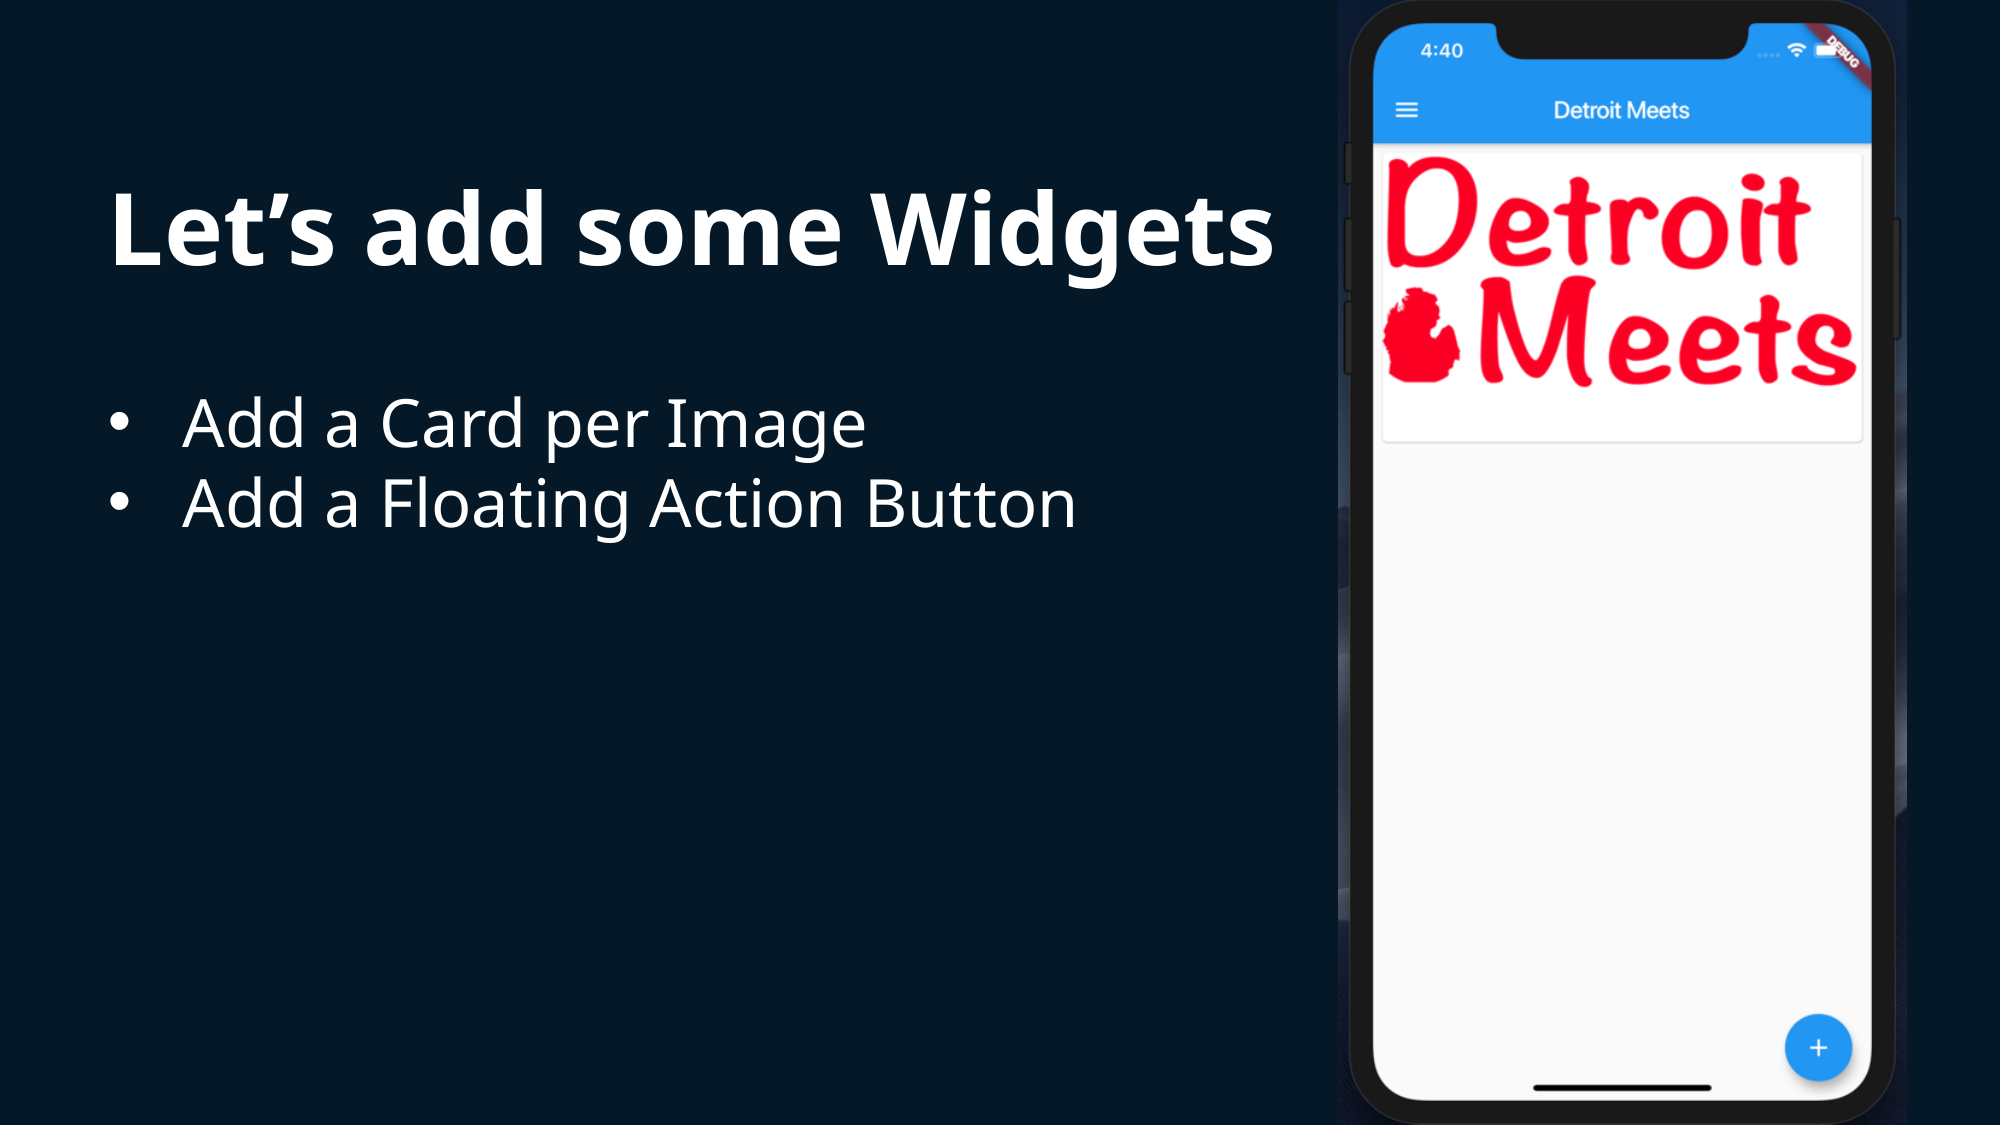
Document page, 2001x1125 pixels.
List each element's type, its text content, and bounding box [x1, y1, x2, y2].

text_box Let’s add some Widgets [93, 158, 1338, 293]
text_box Add a Card per Image Add a Floating Action Button [93, 373, 1151, 548]
picture [1338, 0, 1907, 1125]
